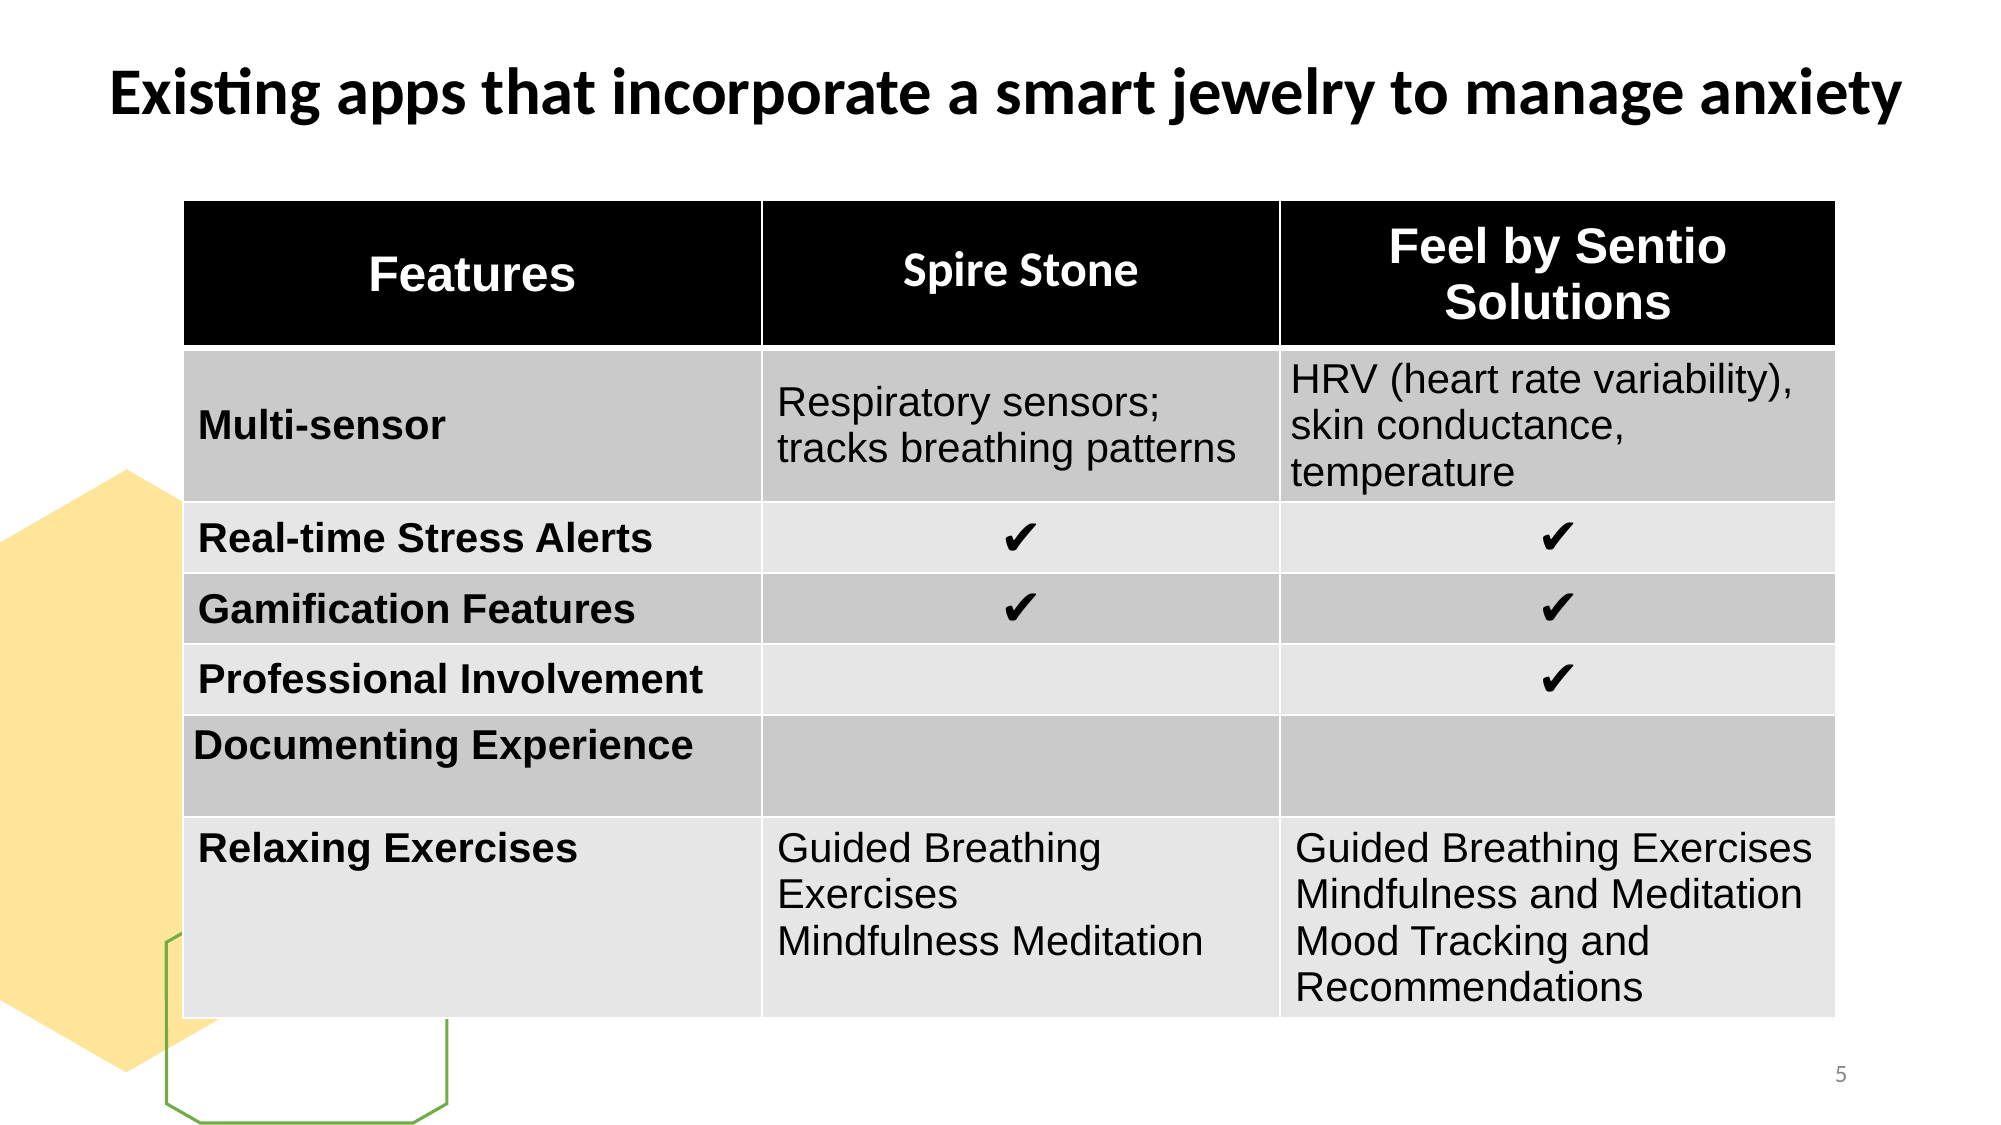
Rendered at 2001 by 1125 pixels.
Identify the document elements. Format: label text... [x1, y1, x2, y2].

table_cell ✔ [1281, 645, 1835, 714]
table_cell Professional Involvement [184, 645, 761, 714]
table_cell [1281, 716, 1835, 816]
table_cell Gamification Features [184, 574, 761, 643]
table_cell Real-time Stress Alerts [184, 503, 761, 572]
table_cell Guided Breathing Exercises Mindfulness Meditation [763, 818, 1279, 1017]
table_cell [763, 716, 1279, 816]
table_cell Relaxing Exercises [184, 818, 761, 1017]
table_header Features [184, 201, 761, 345]
table_cell ✔ [763, 574, 1279, 643]
table_cell ✔ [1281, 574, 1835, 643]
table_cell HRV (heart rate variability), skin conductance, temperature [1281, 351, 1835, 501]
table_cell ✔ [763, 503, 1279, 572]
table_cell Guided Breathing Exercises Mindfulness and Meditation Mood Tracking and Recommendations [1281, 818, 1835, 1017]
table_cell [763, 645, 1279, 714]
table_cell Documenting Experience [184, 716, 761, 816]
table_cell Respiratory sensors; tracks breathing patterns [763, 351, 1279, 501]
text_box Existing apps that incorporate a smart jewelry to manage anxiety [94, 49, 1932, 137]
table_cell ✔ [1281, 503, 1835, 572]
table_header Feel by Sentio Solutions [1281, 201, 1835, 345]
table_header Spire Stone [763, 201, 1279, 345]
table_cell Multi-sensor [184, 351, 761, 501]
text_box 5 [1412, 1042, 1863, 1103]
